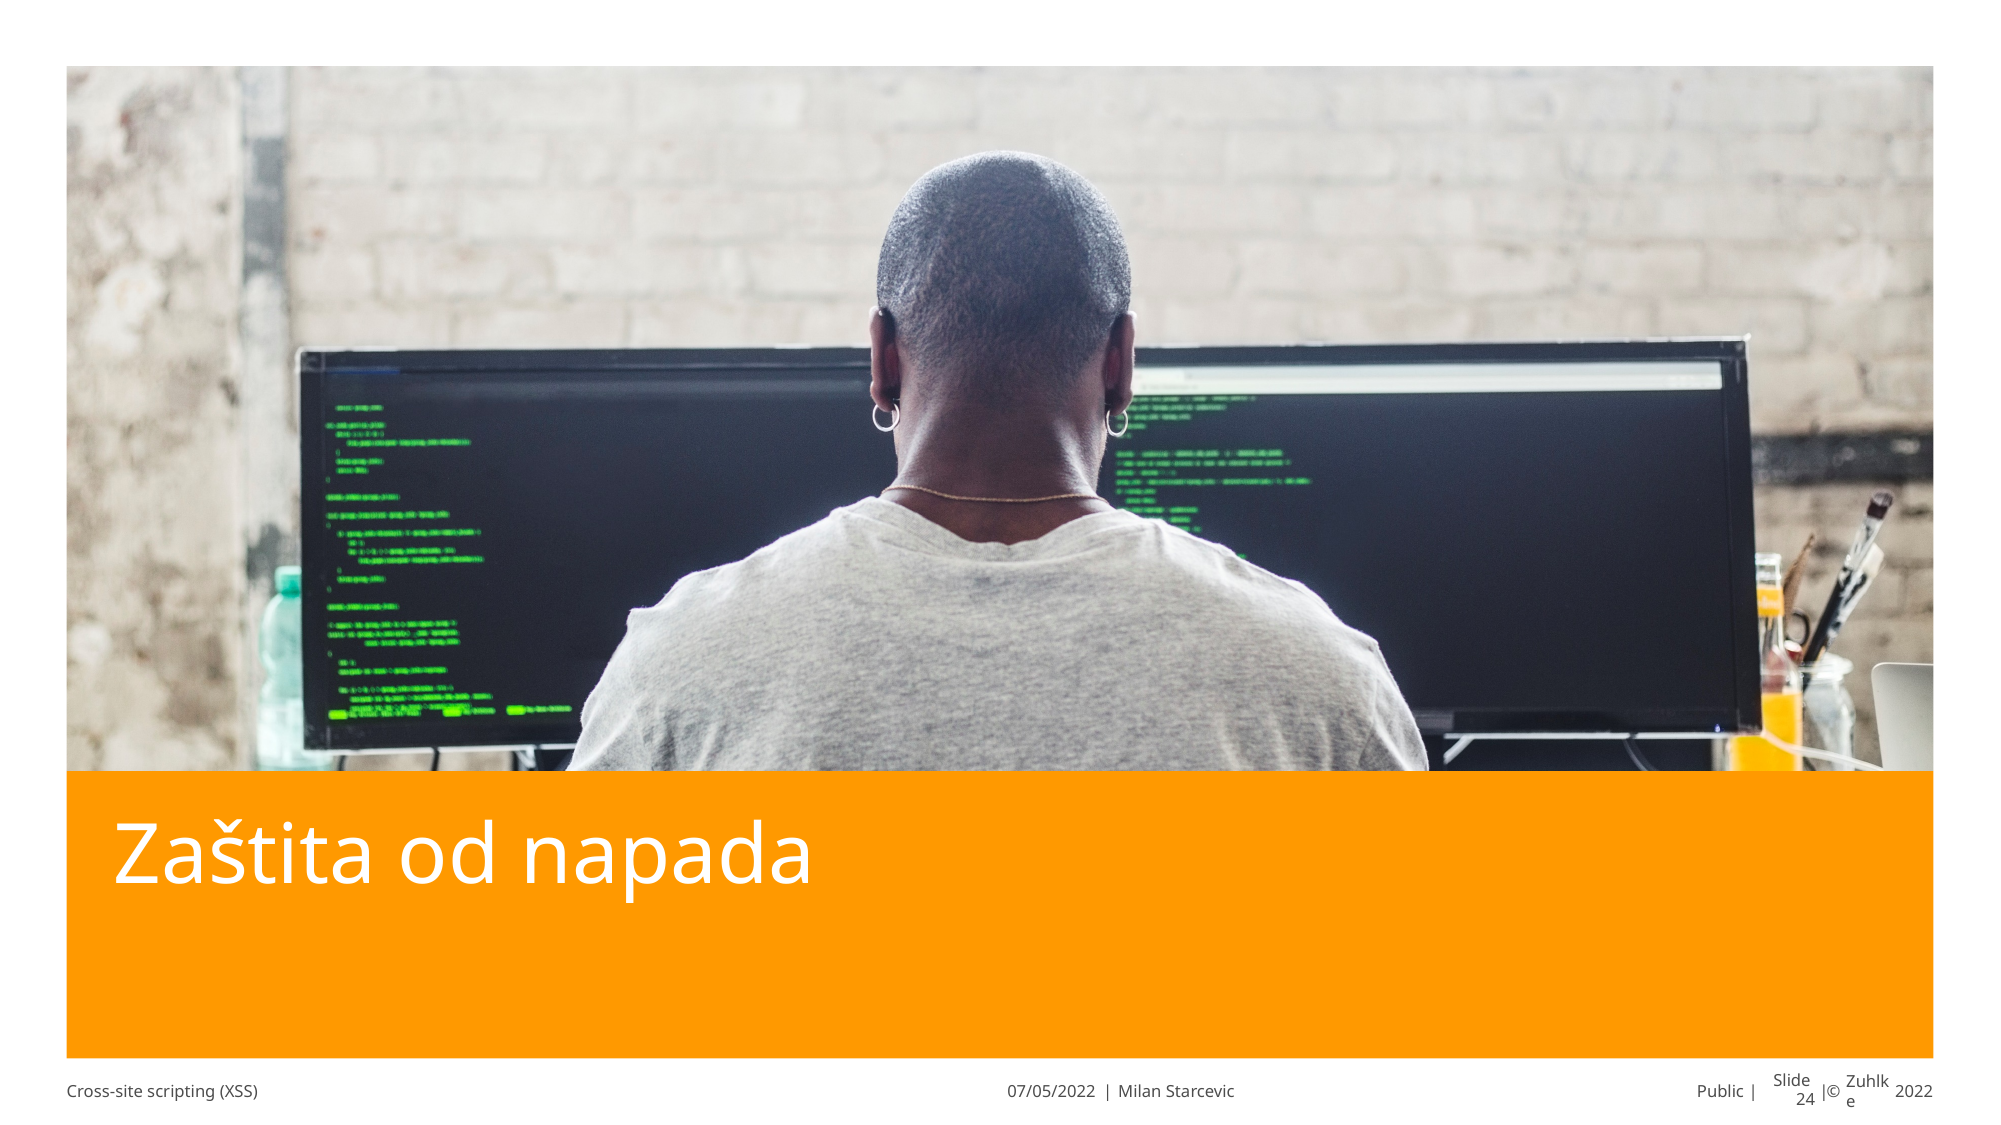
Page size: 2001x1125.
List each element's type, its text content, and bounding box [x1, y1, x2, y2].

picture [66, 66, 1934, 772]
list Zaštita od napada [66, 782, 1934, 1059]
